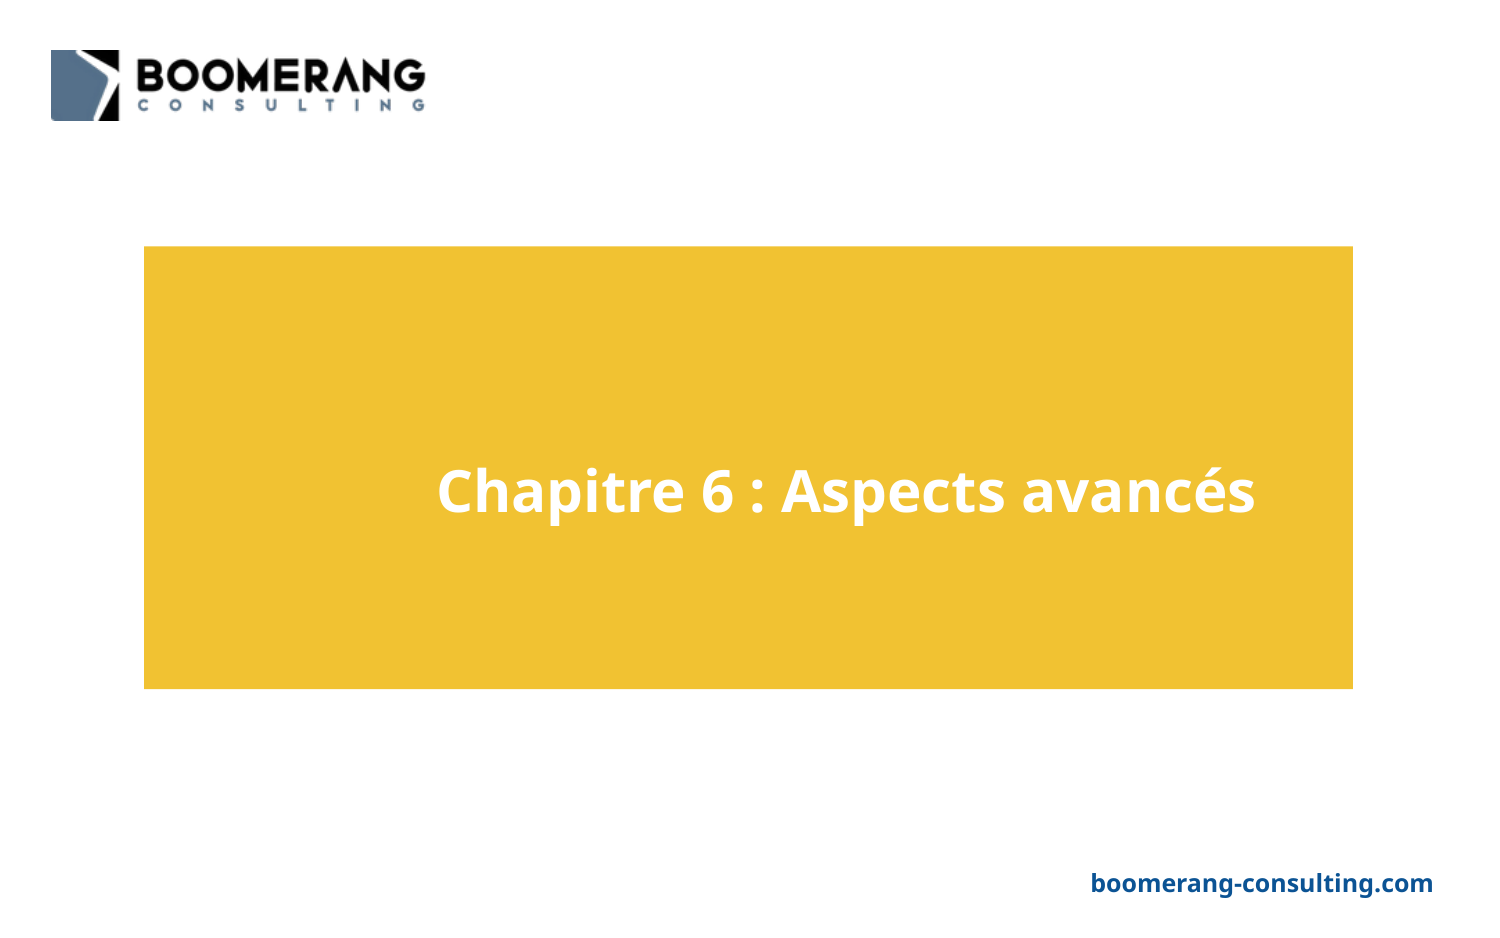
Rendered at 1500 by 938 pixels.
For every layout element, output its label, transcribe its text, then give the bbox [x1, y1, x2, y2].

title Chapitre 6 : Aspects avancés [225, 447, 1272, 537]
picture [51, 50, 442, 121]
